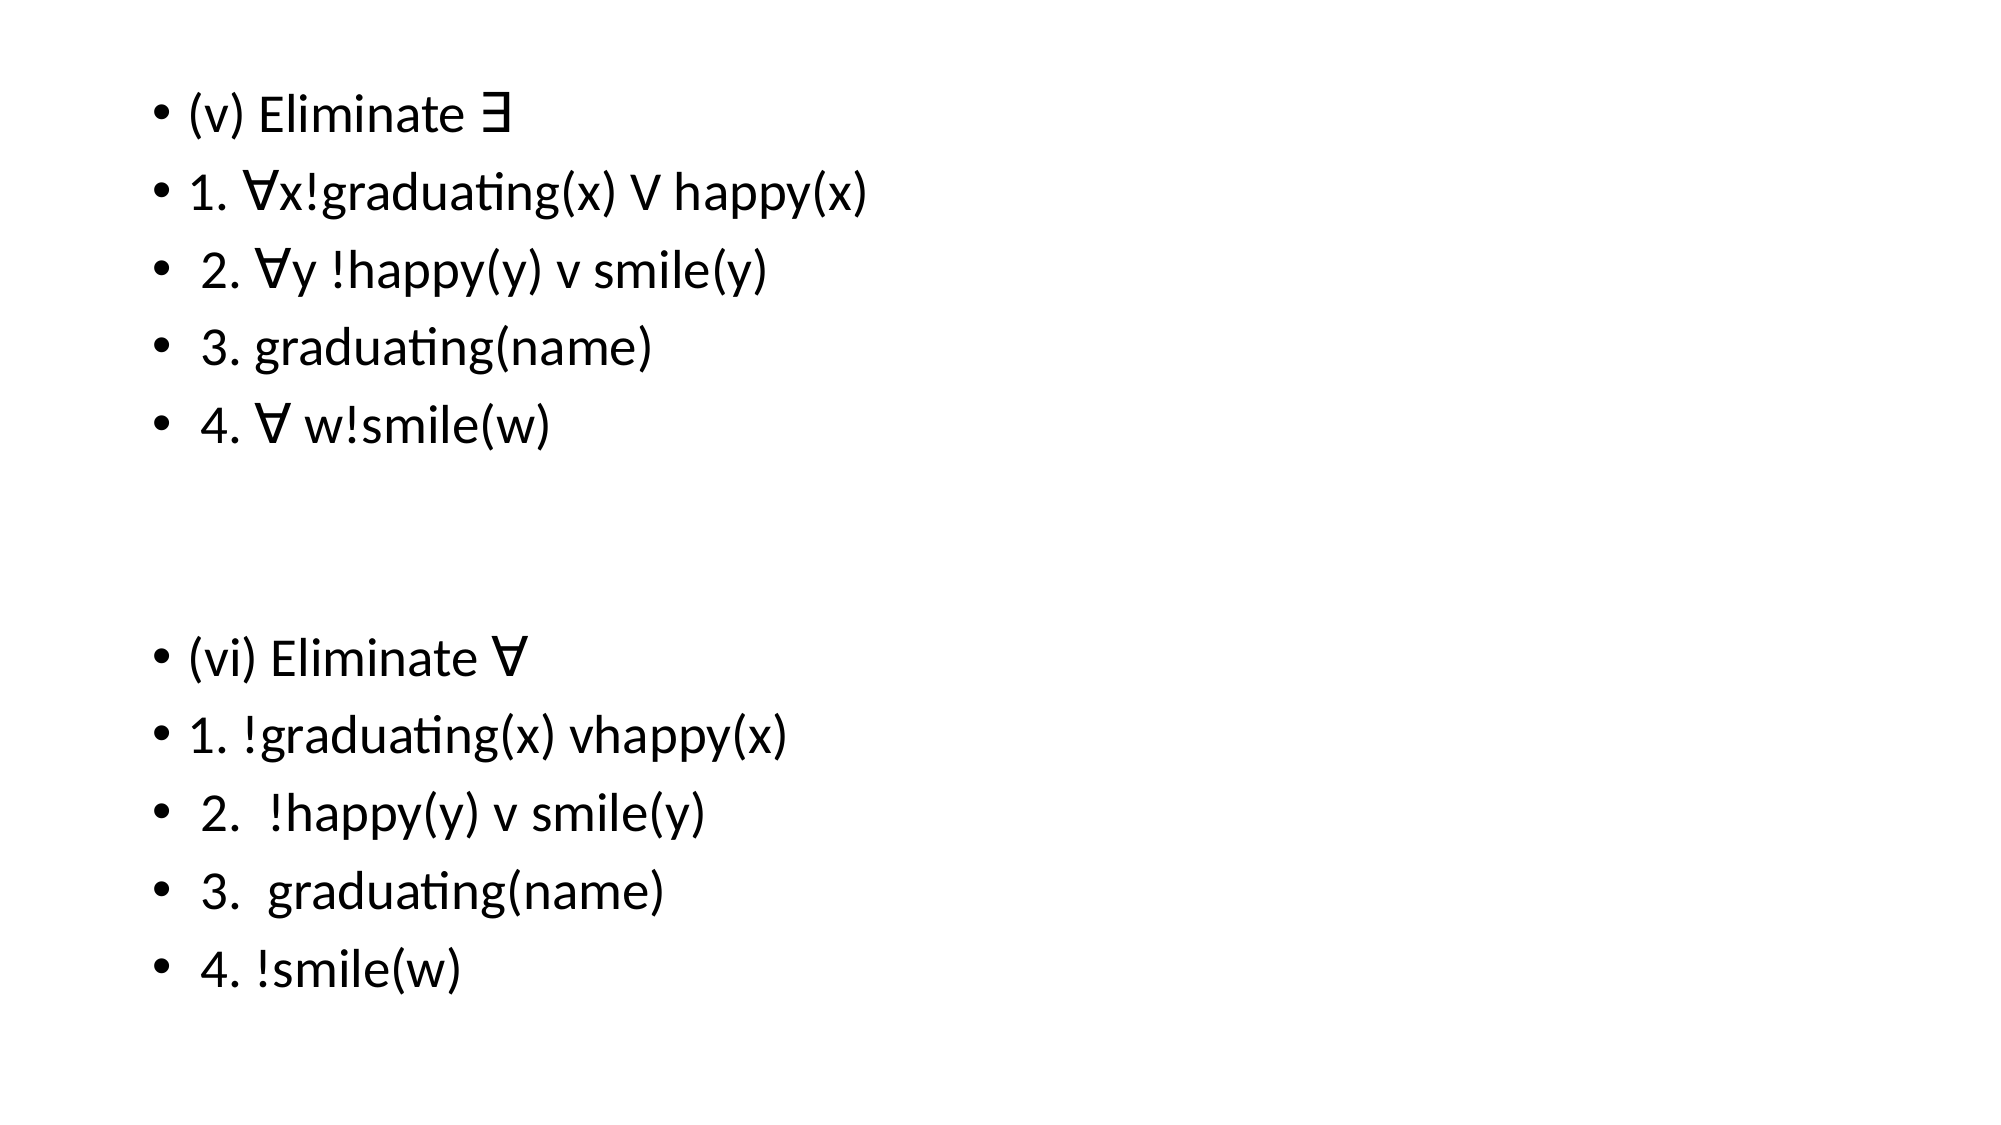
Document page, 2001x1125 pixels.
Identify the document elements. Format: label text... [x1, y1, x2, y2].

list (v) Eliminate ∃ 1. ∀x!graduating(x) V happy(x) 2. ∀y !happy(y) v smile(y) 3. graduating(name) 4. ∀ w!smile(w) (vi) Eliminate ∀ 1. !graduating(x) vhappy(x) 2. !happy(y) v smile(y) 3. graduating(name) 4. !smile(w) [137, 77, 1863, 1014]
